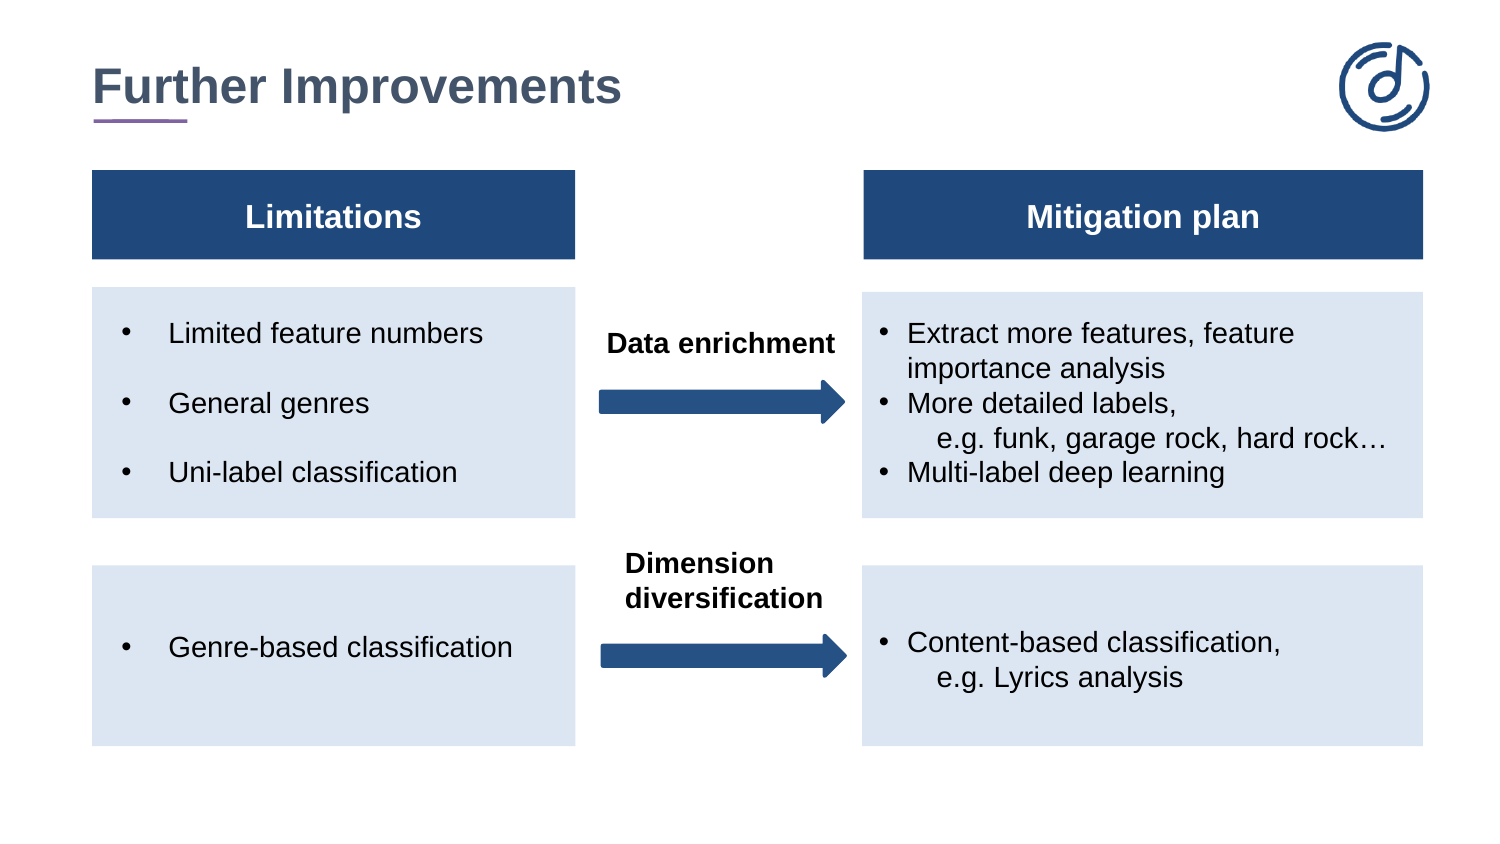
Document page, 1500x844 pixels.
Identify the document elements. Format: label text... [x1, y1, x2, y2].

text_box [600, 633, 847, 678]
text_box Limitations [90, 168, 577, 261]
title Further Improvements [77, 33, 1409, 133]
text_box [90, 563, 577, 748]
text_box Extract more features, feature importance analysis More detailed labels, e.g. funk, garage rock, hard rock… Multi-label deep learning Content-based classification, e.g. Lyrics analysis [863, 306, 1423, 701]
text_box [860, 290, 1425, 520]
text_box Mitigation plan [862, 168, 1425, 261]
picture [1409, 40, 1431, 133]
text_box Data enrichment [591, 316, 883, 367]
text_box [860, 563, 1425, 748]
text_box [90, 285, 577, 520]
text_box [110, 117, 189, 125]
text_box Limited feature numbers General genres Uni-label classification Genre-based classification [106, 306, 650, 671]
text_box [598, 379, 846, 424]
text_box Dimension diversification [610, 537, 852, 622]
